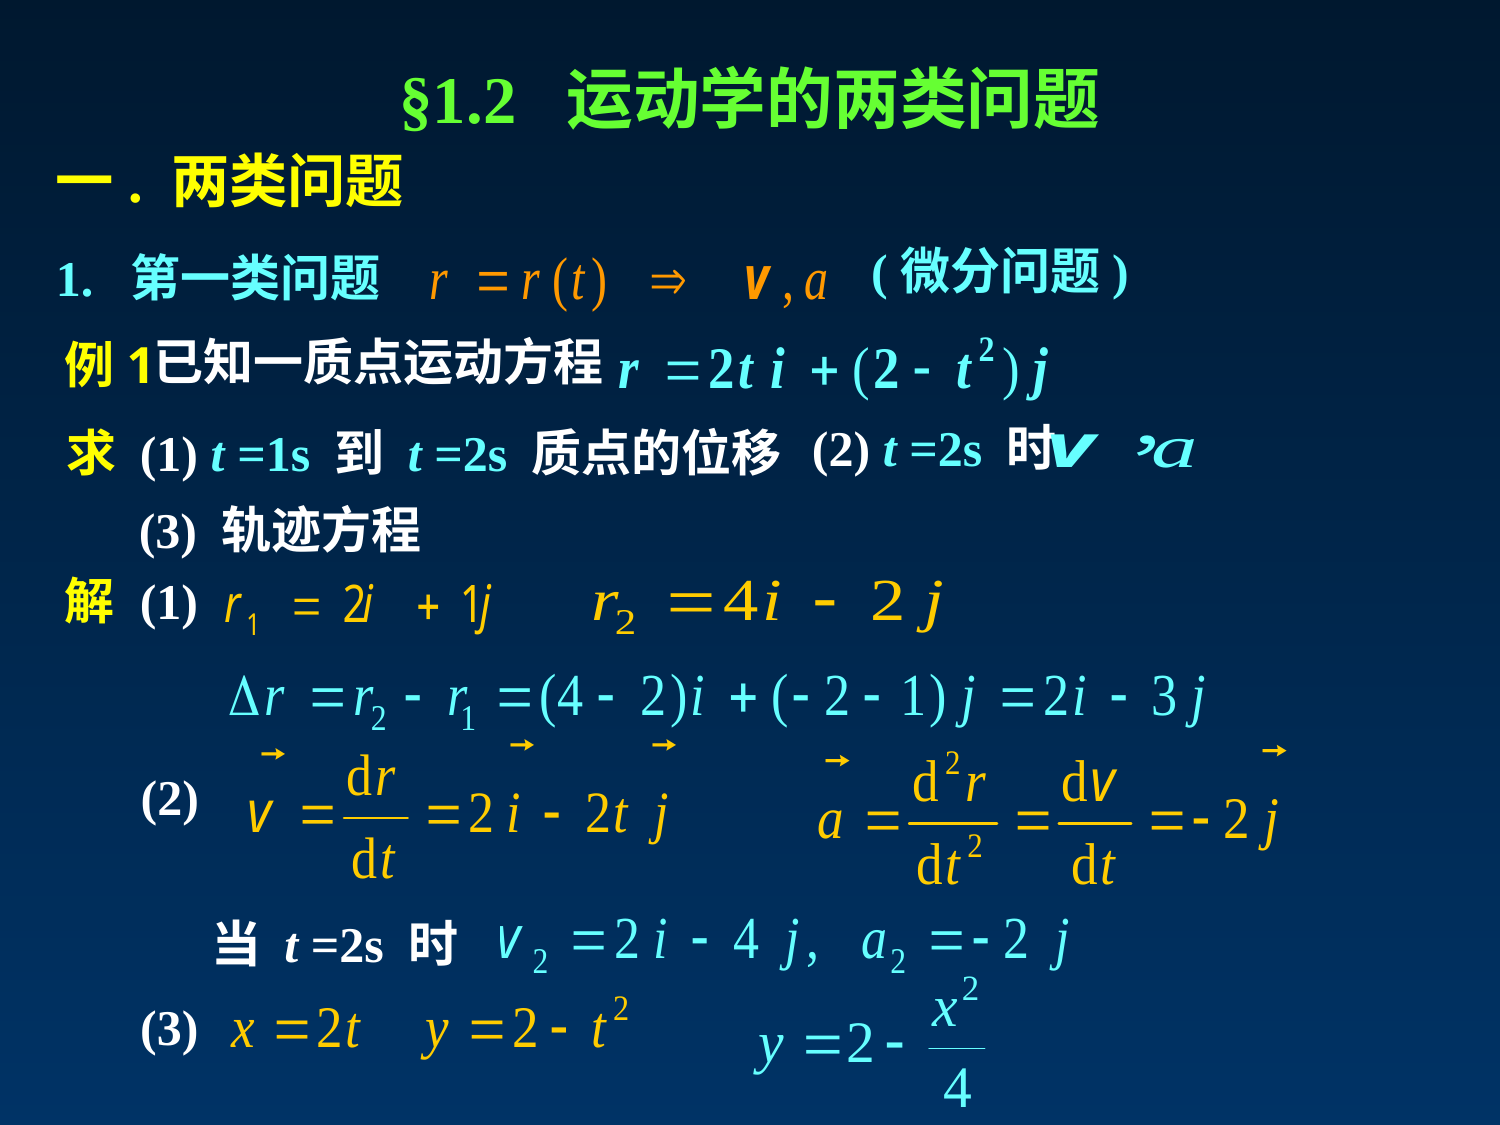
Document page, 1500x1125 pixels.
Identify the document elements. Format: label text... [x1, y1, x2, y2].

text_box 解 [49, 562, 125, 638]
text_box 例1 [49, 326, 231, 401]
text_box 已知一质点运动方程 [138, 322, 610, 398]
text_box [808, 734, 1294, 894]
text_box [229, 739, 684, 888]
text_box (3) 轨迹方程 [123, 491, 597, 567]
text_box 一. 两类问题 [41, 137, 600, 222]
text_box 1. 第一类问题 [41, 238, 408, 314]
text_box (2) t =2s 时 [797, 408, 1148, 484]
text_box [224, 662, 1216, 734]
text_box (3) [125, 987, 223, 1063]
text_box §1.2 运动学的两类问题 [41, 54, 1459, 139]
text_box (2) [125, 758, 224, 833]
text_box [499, 904, 1079, 977]
text_box 求 [52, 413, 150, 489]
text_box (微分问题) [856, 231, 1156, 307]
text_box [224, 987, 639, 1065]
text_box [420, 238, 845, 321]
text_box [587, 566, 956, 638]
text_box (1) t =1s 到 t =2s 质点的位移 [150, 413, 800, 489]
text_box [1046, 420, 1207, 475]
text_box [749, 967, 989, 1112]
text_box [614, 329, 1058, 407]
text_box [218, 562, 520, 642]
text_box (1) [125, 562, 216, 638]
text_box 当 t =2s 时 [196, 905, 474, 980]
